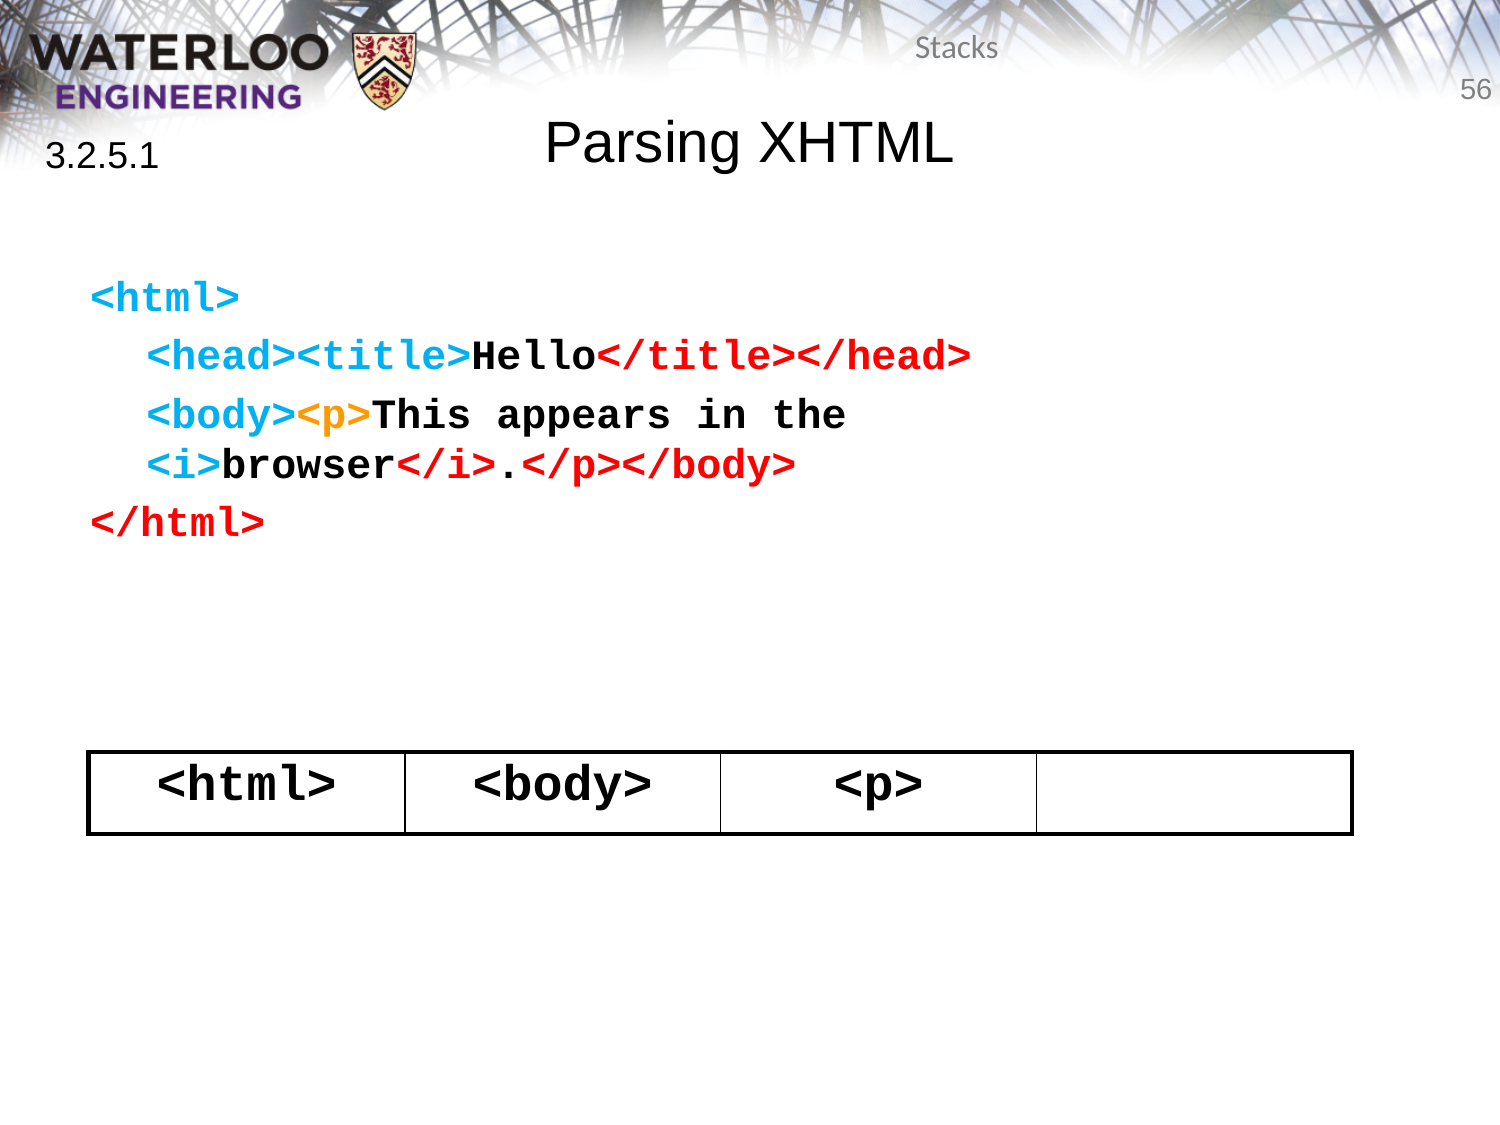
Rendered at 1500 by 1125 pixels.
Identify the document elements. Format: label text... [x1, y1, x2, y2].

picture [0, 0, 1500, 1125]
table_header <body> [406, 754, 720, 832]
table_header <p> [721, 754, 1036, 832]
table_header <html> [91, 754, 404, 832]
table_header [1037, 754, 1350, 832]
list <html> <head><title>Hello</title></head> <body><p>This appears in the <i>browser</i>.</p></body> </html> [74, 262, 1426, 1006]
text_box 3.2.5.1 [30, 124, 175, 184]
title Parsing XHTML [74, 44, 1426, 233]
